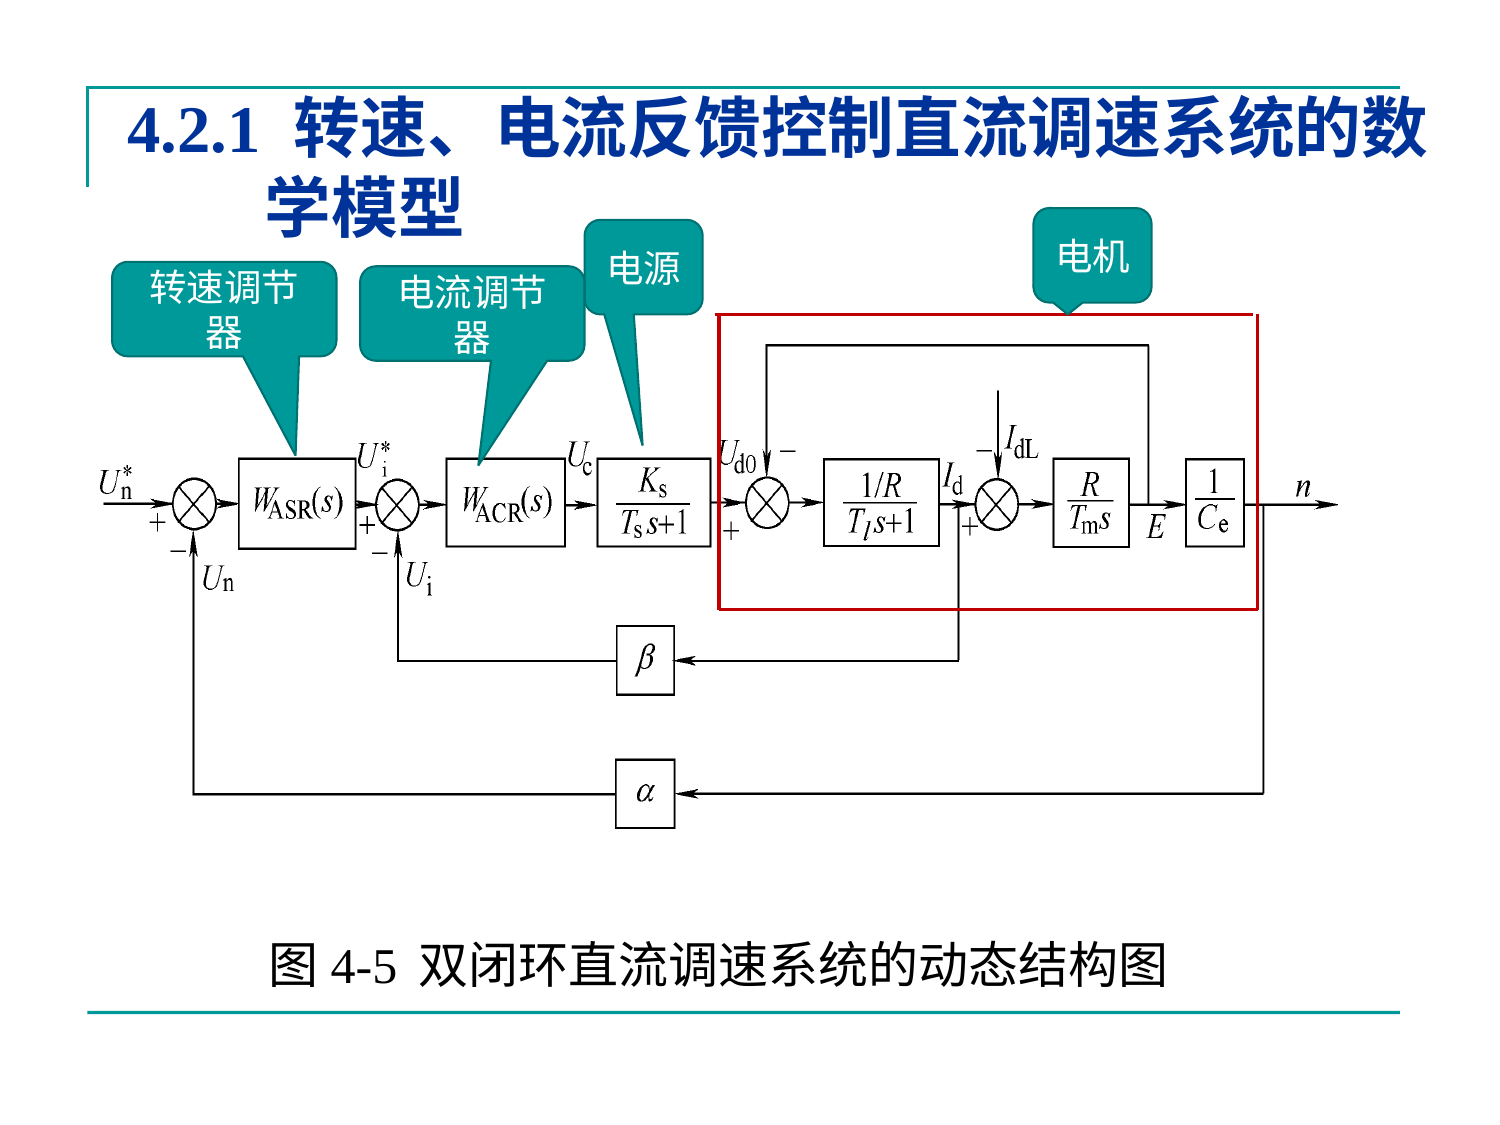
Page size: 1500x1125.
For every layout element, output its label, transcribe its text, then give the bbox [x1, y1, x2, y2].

text_box 电机 [1032, 206, 1153, 314]
picture [720, 344, 1257, 609]
picture [100, 344, 1338, 830]
title 4.2.1 转速、电流反馈控制直流调速系统的数学模型 [112, 78, 1452, 274]
text_box 电流调节器 [358, 265, 586, 344]
text_box 图4-5 双闭环直流调速系统的动态结构图 [253, 926, 1247, 1002]
text_box 电源 [583, 218, 704, 344]
text_box 转速调节器 [110, 260, 338, 344]
